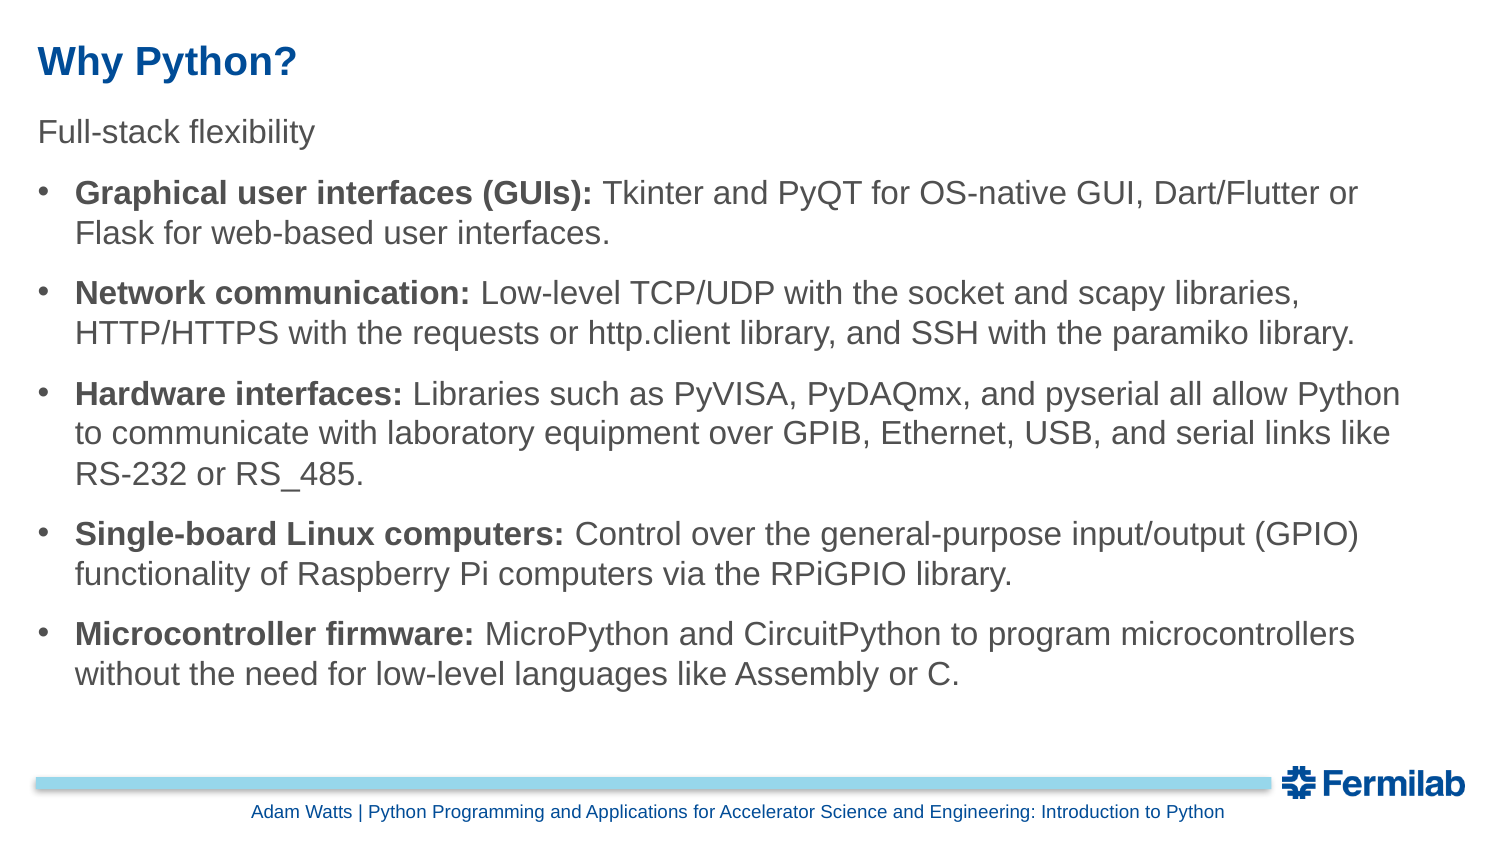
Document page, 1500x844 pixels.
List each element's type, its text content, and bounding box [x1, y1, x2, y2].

title Why Python? [37, 30, 1463, 84]
list Full-stack flexibility Graphical user interfaces (GUIs): Tkinter and PyQT for OS-native GUI, Dart/Flutter or Flask for web-based user interfaces. Network communication: Low-level TCP/UDP with the socket and scapy libraries, HTTP/HTTPS with the requests or http.client library, and SSH with the paramiko library. Hardware interfaces: Libraries such as PyVISA, PyDAQmx, and pyserial all allow Python to communicate with laboratory equipment over GPIB, Ethernet, USB, and serial links like RS-232 or RS_485. Single-board Linux computers: Control over the general-purpose input/output (GPIO) functionality of Raspberry Pi computers via the RPiGPIO library. Microcontroller firmware: MicroPython and CircuitPython to program microcontrollers without the need for low-level languages like Assembly or C. [37, 110, 1436, 734]
picture [1282, 766, 1465, 799]
footer Adam Watts | Python Programming and Applications for Accelerator Science and Engineering: Introduction to Python [251, 800, 1279, 831]
